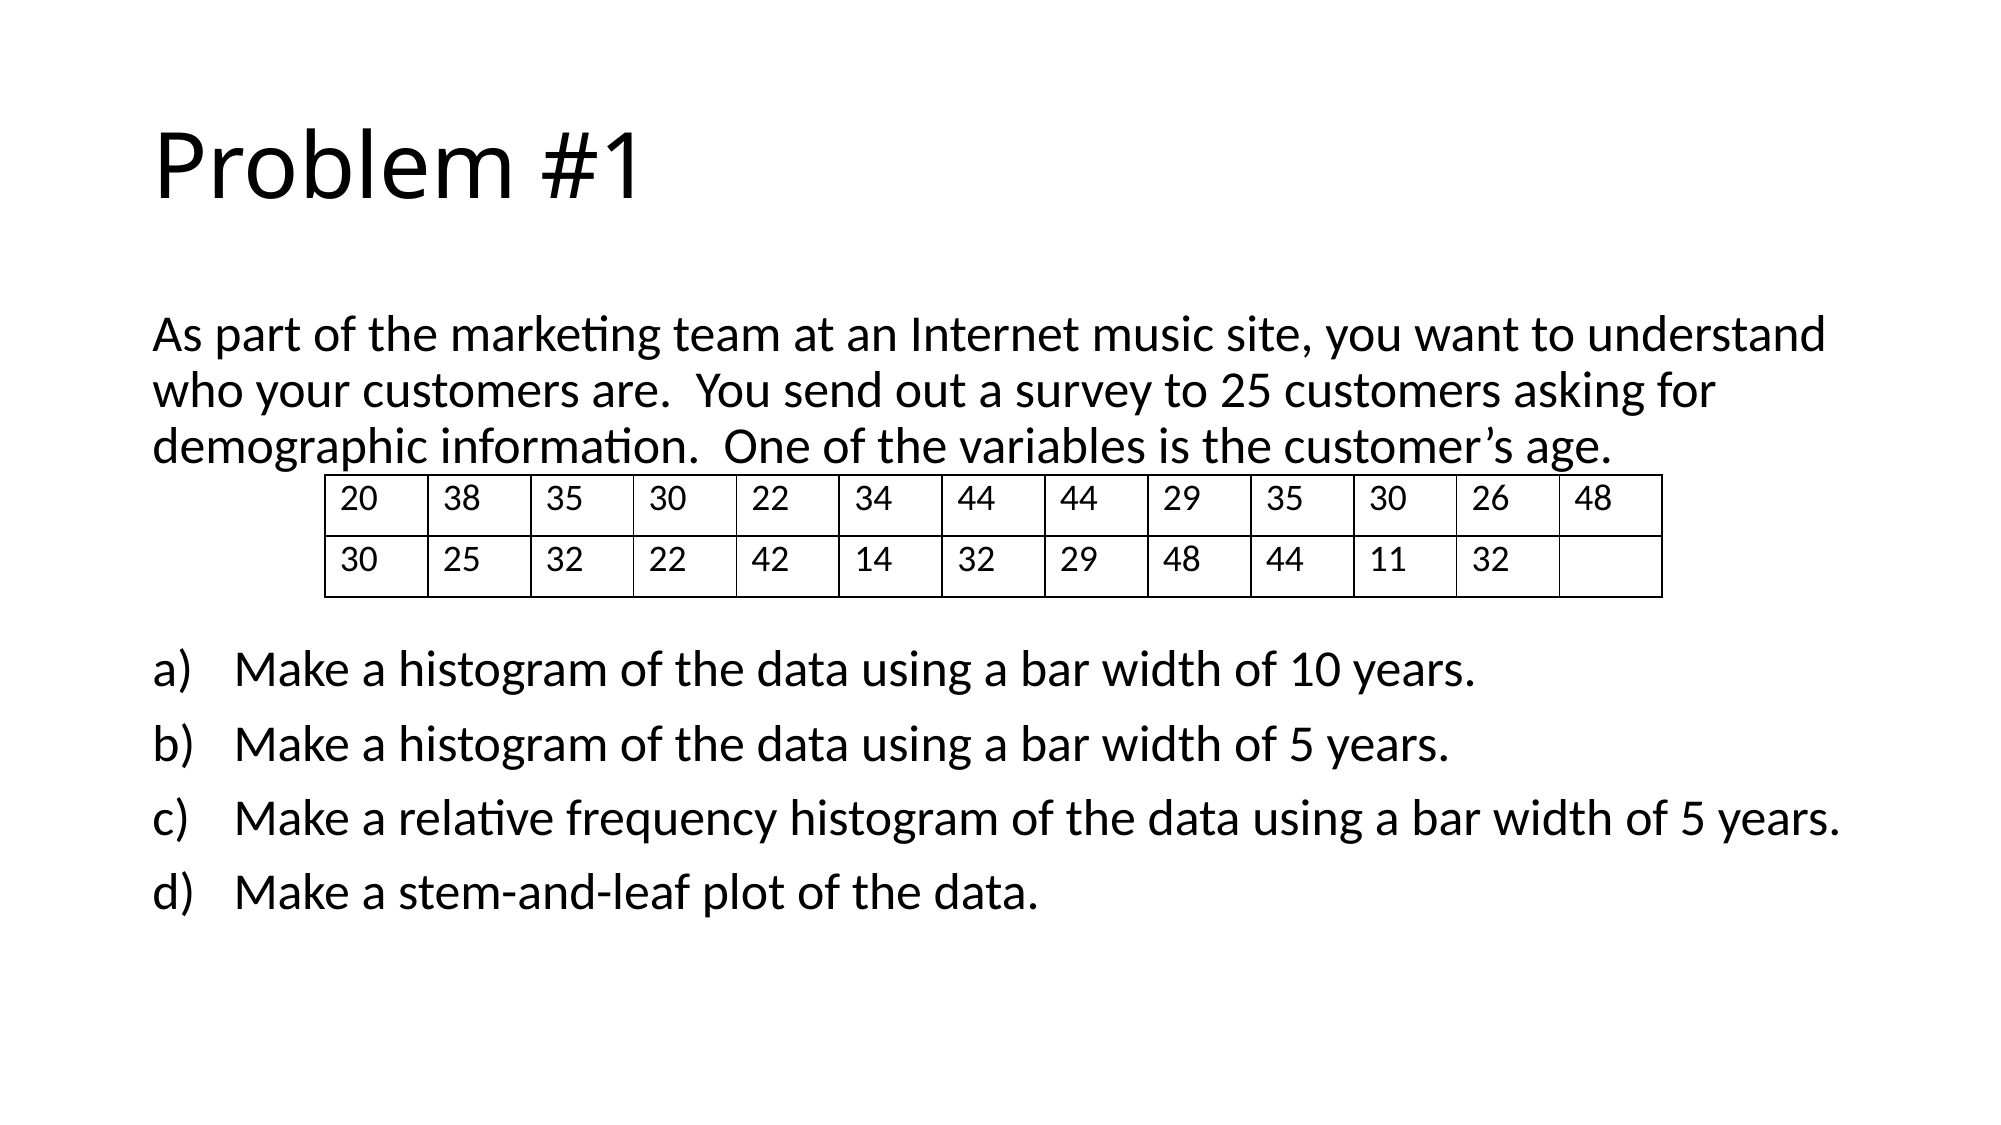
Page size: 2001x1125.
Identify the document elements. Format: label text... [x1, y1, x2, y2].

table_header 44 [943, 476, 1044, 535]
table_cell 11 [1355, 537, 1456, 596]
table_cell 48 [1149, 537, 1250, 596]
table_header 35 [1252, 476, 1353, 535]
table_header 26 [1457, 476, 1559, 535]
table_cell 42 [737, 537, 838, 596]
table_header 29 [1149, 476, 1250, 535]
table_header 34 [840, 476, 941, 535]
table_header 20 [326, 476, 427, 535]
table_cell 32 [943, 537, 1044, 596]
table_cell [1560, 537, 1661, 596]
table_cell 25 [429, 537, 530, 596]
table_cell 32 [532, 537, 633, 596]
table_cell 30 [326, 537, 427, 596]
table_header 35 [532, 476, 633, 535]
list As part of the marketing team at an Internet music site, you want to understand who your customers are. You send out a survey to 25 customers asking for demographic information. One of the variables is the customer’s age. Make a histogram of the data using a bar width of 10 years. Make a histogram of the data using a bar width of 5 years. Make a relative frequency histogram of the data using a bar width of 5 years. Make a stem-and-leaf plot of the data. [137, 299, 1863, 1014]
table_cell 44 [1252, 537, 1353, 596]
table_header 30 [634, 476, 736, 535]
table_header 48 [1560, 476, 1661, 535]
table_cell 32 [1457, 537, 1559, 596]
table_header 38 [429, 476, 530, 535]
title Problem #1 [137, 59, 1863, 278]
table_header 22 [737, 476, 838, 535]
table_header 44 [1046, 476, 1147, 535]
table_cell 22 [634, 537, 736, 596]
table_cell 29 [1046, 537, 1147, 596]
table_header 30 [1355, 476, 1456, 535]
table_cell 14 [840, 537, 941, 596]
